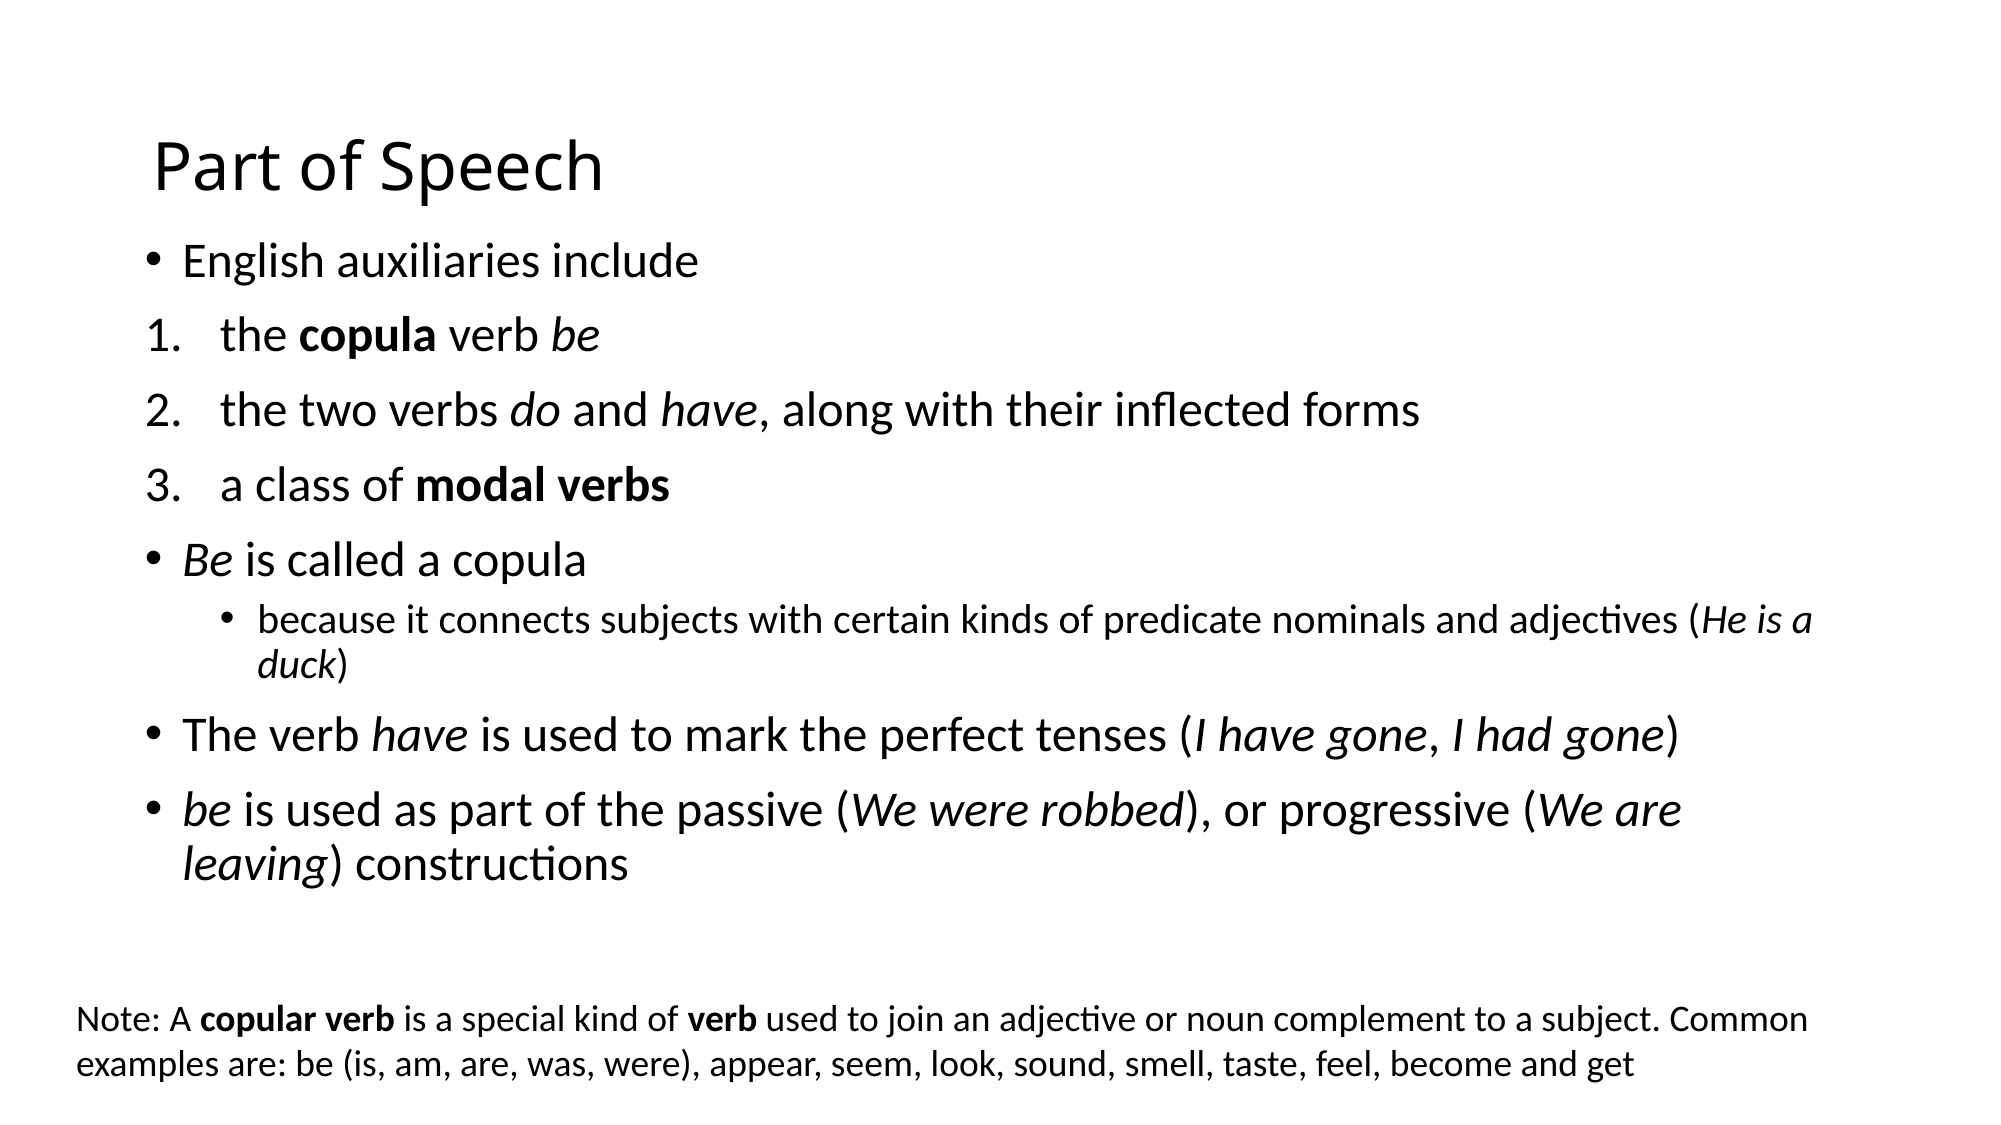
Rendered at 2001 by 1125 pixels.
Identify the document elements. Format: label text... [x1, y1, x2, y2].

list English auxiliaries include the copula verb be the two verbs do and have, along with their inflected forms a class of modal verbs Be is called a copula because it connects subjects with certain kinds of predicate nominals and adjectives (He is a duck) The verb have is used to mark the perfect tenses (I have gone, I had gone) be is used as part of the passive (We were robbed), or progressive (We are leaving) constructions [129, 226, 1855, 941]
text_box Note: A copular verb is a special kind of verb used to join an adjective or noun complement to a subject. Common examples are: be (is, am, are, was, were), appear, seem, look, sound, smell, taste, feel, become and get [61, 986, 1923, 1092]
title Part of Speech [137, 59, 1863, 278]
